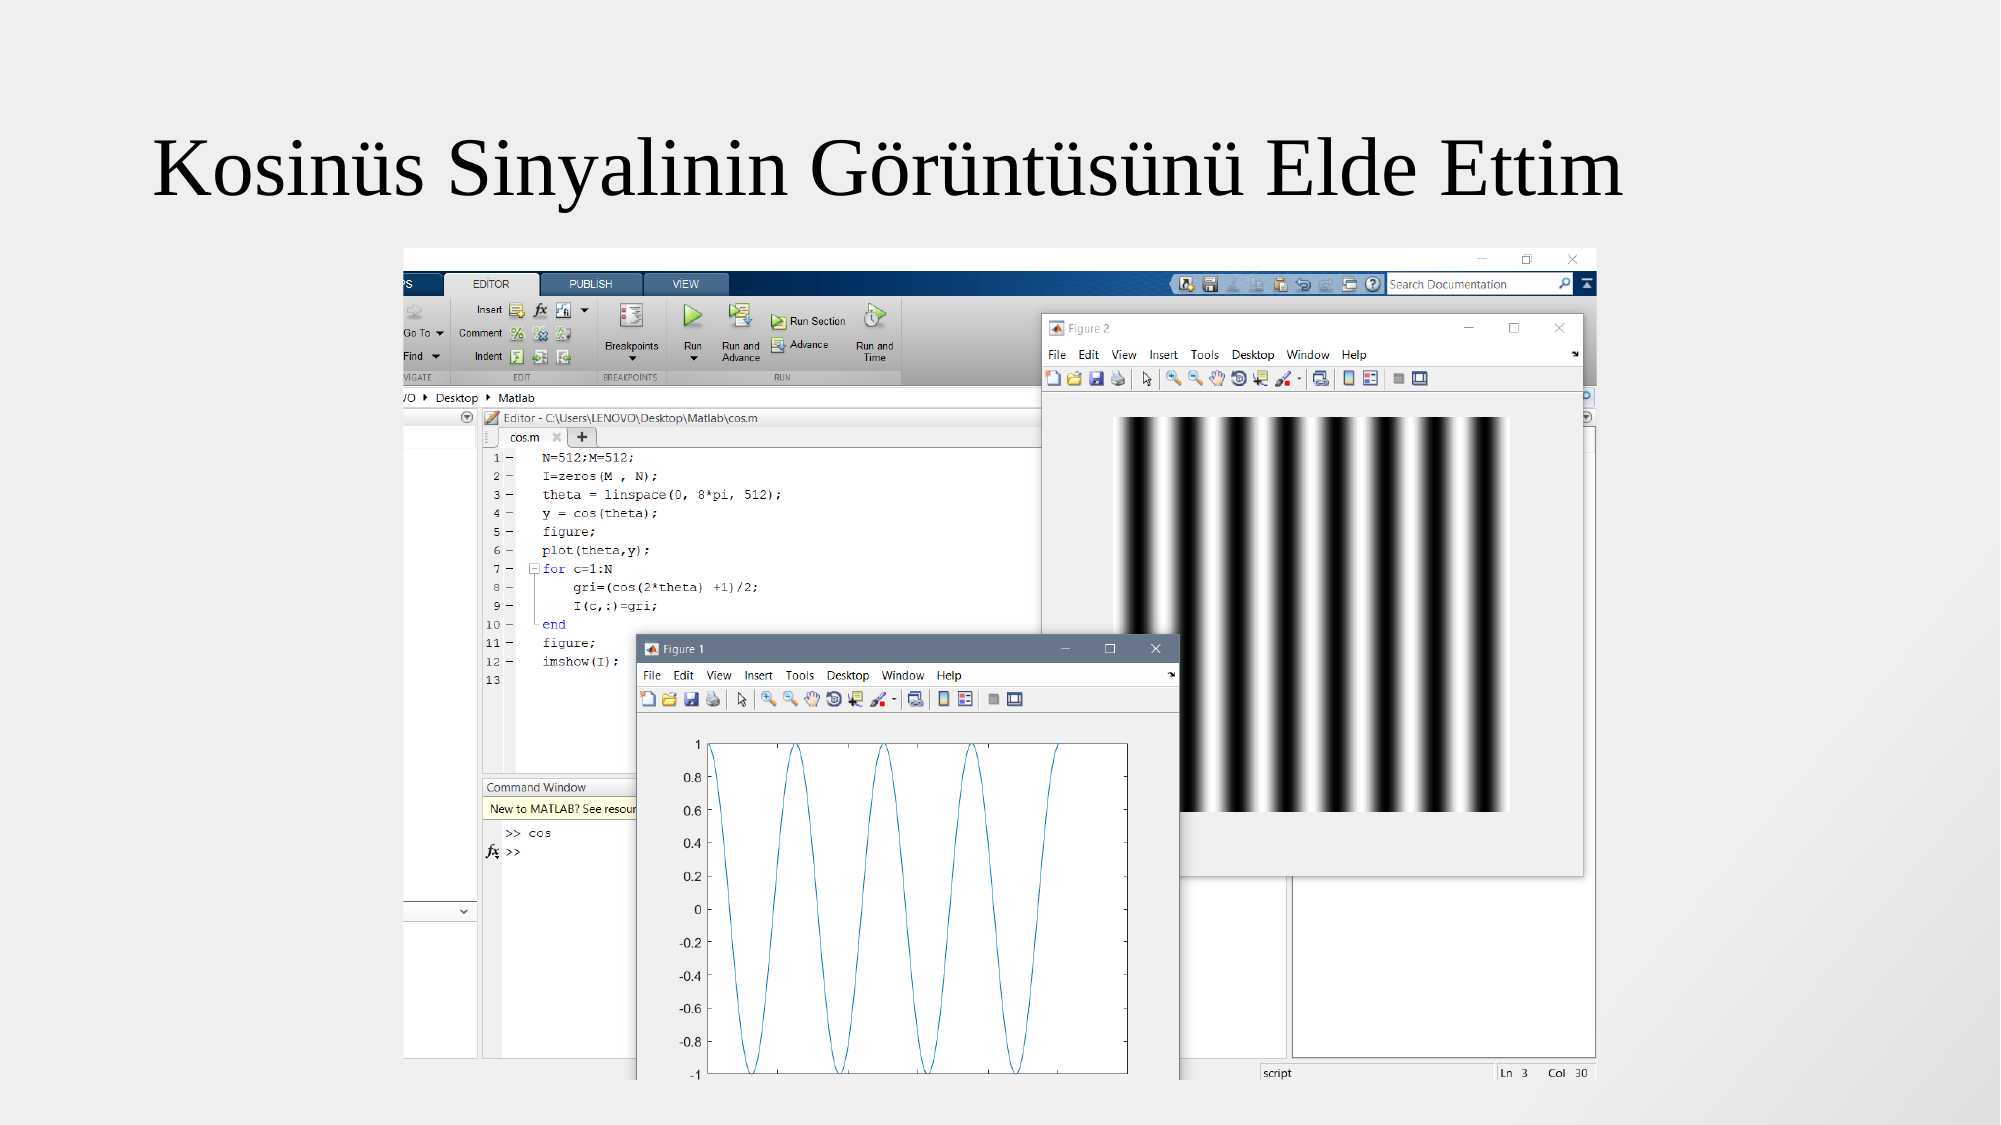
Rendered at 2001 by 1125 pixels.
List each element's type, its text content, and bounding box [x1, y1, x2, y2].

title Kosinüs Sinyalinin Görüntüsünü Elde Ettim [137, 59, 1863, 278]
picture [403, 248, 1597, 1080]
